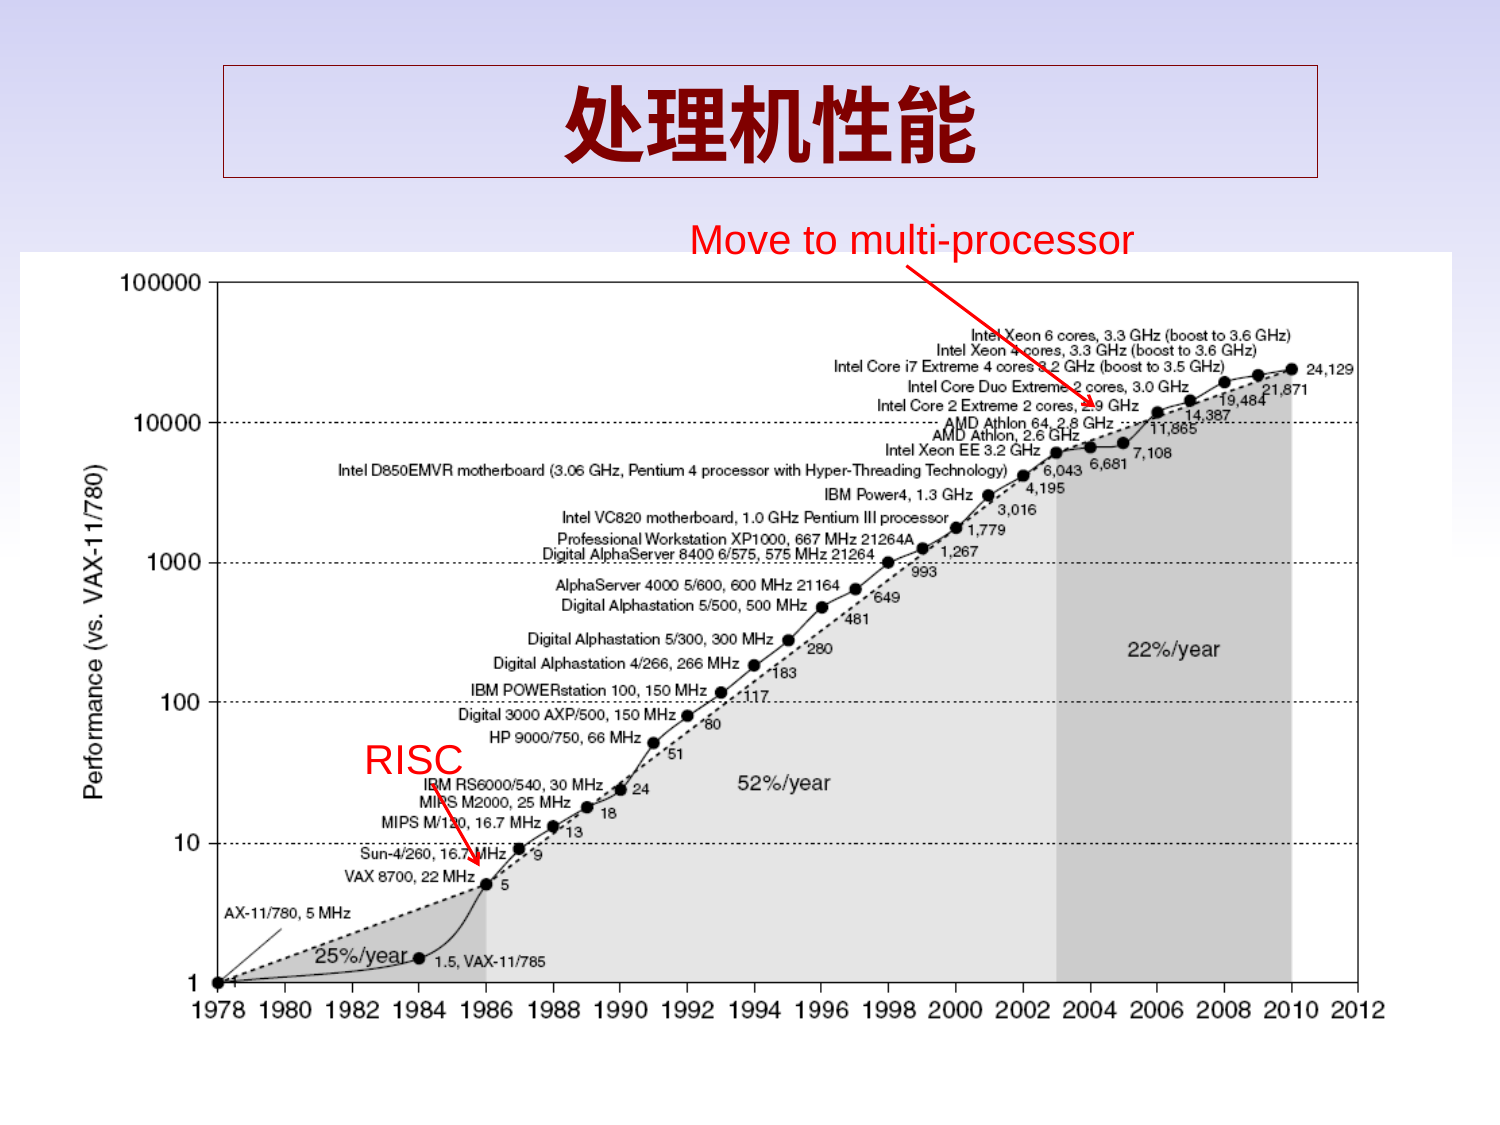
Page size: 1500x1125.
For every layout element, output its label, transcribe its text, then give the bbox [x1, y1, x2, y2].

picture [20, 252, 1453, 1033]
text_box 处理机性能 [223, 65, 1318, 178]
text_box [414, 801, 498, 850]
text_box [906, 265, 1096, 408]
text_box Move to multi-processor [646, 205, 1179, 250]
